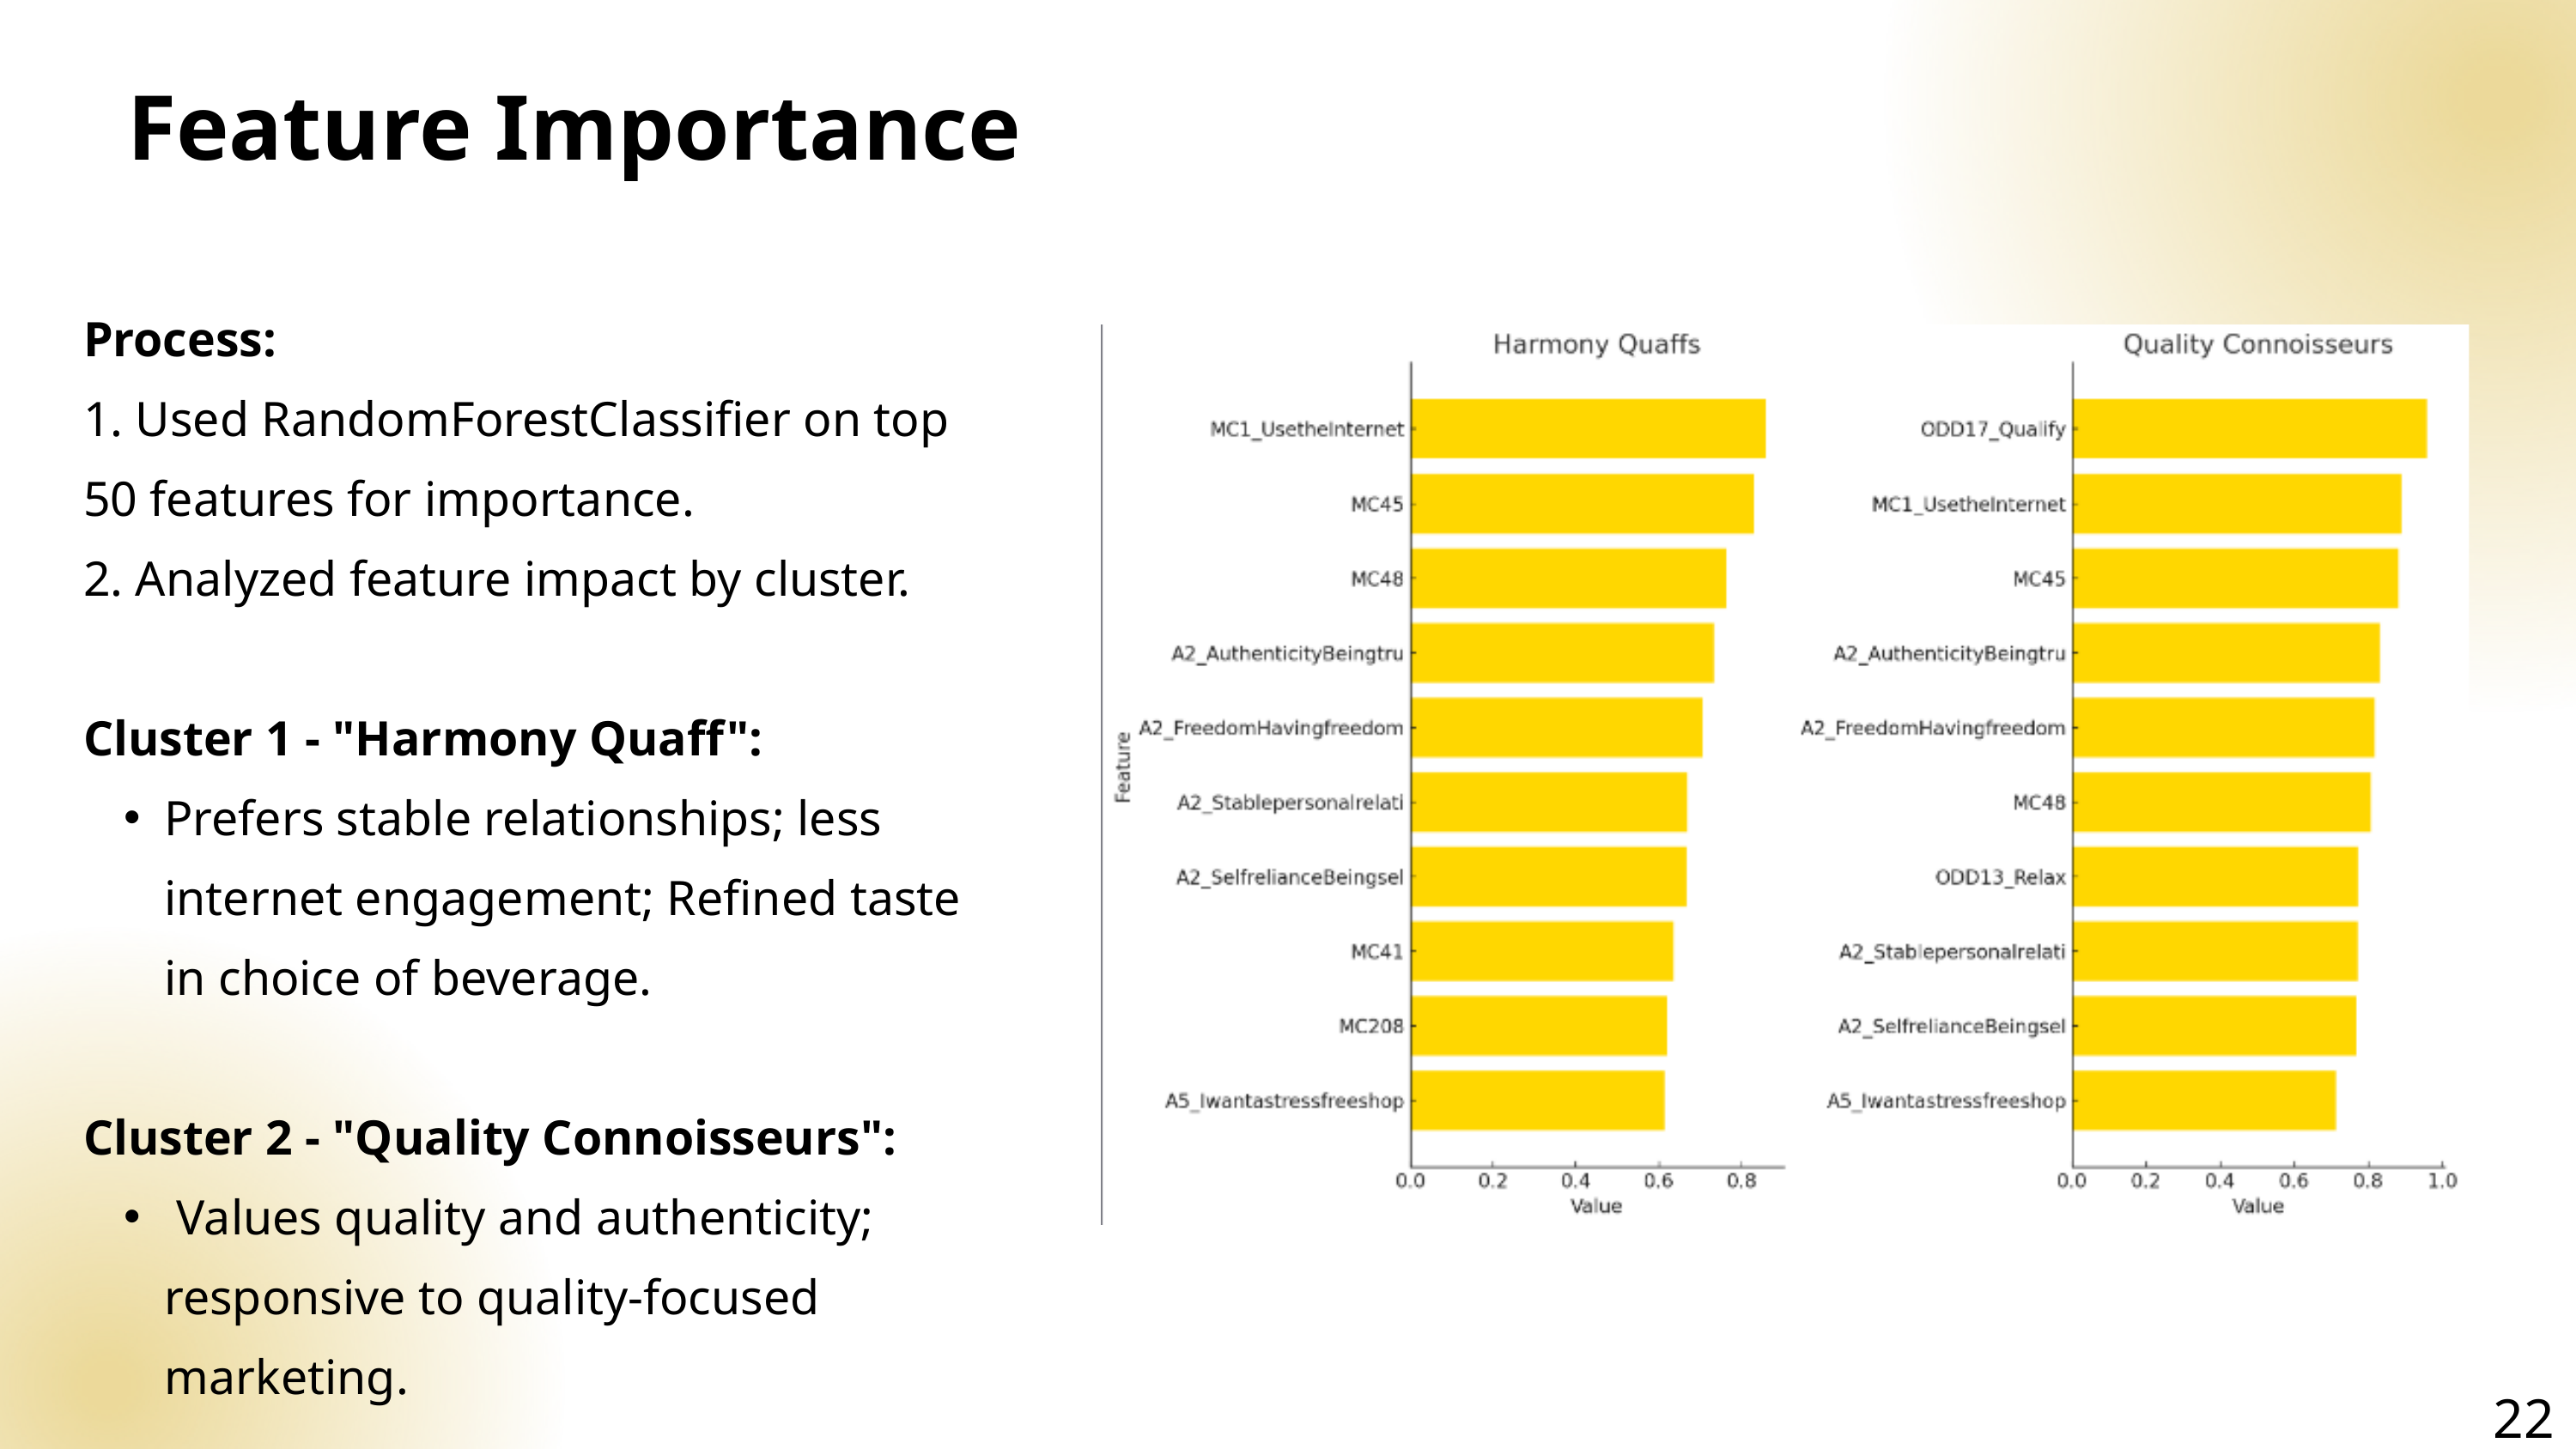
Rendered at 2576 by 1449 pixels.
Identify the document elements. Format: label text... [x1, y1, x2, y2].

text_box [1823, 0, 2576, 775]
text_box [1101, 324, 2470, 1225]
text_box [0, 882, 612, 1449]
text_box Feature Importance [0, 44, 1288, 179]
text_box Process: 1. Used RandomForestClassifier on top 50 features for importance. 2. Analyzed feature impact by cluster. Cluster 1 - "Harmony Quaff": Prefers stable relationships; less internet engagement; Refined taste in choice of beverage. Cluster 2 - "Quality Connoisseurs": Values quality and authenticity; responsive to quality-focused marketing. [83, 286, 995, 1404]
text_box 22 [2482, 1358, 2566, 1449]
